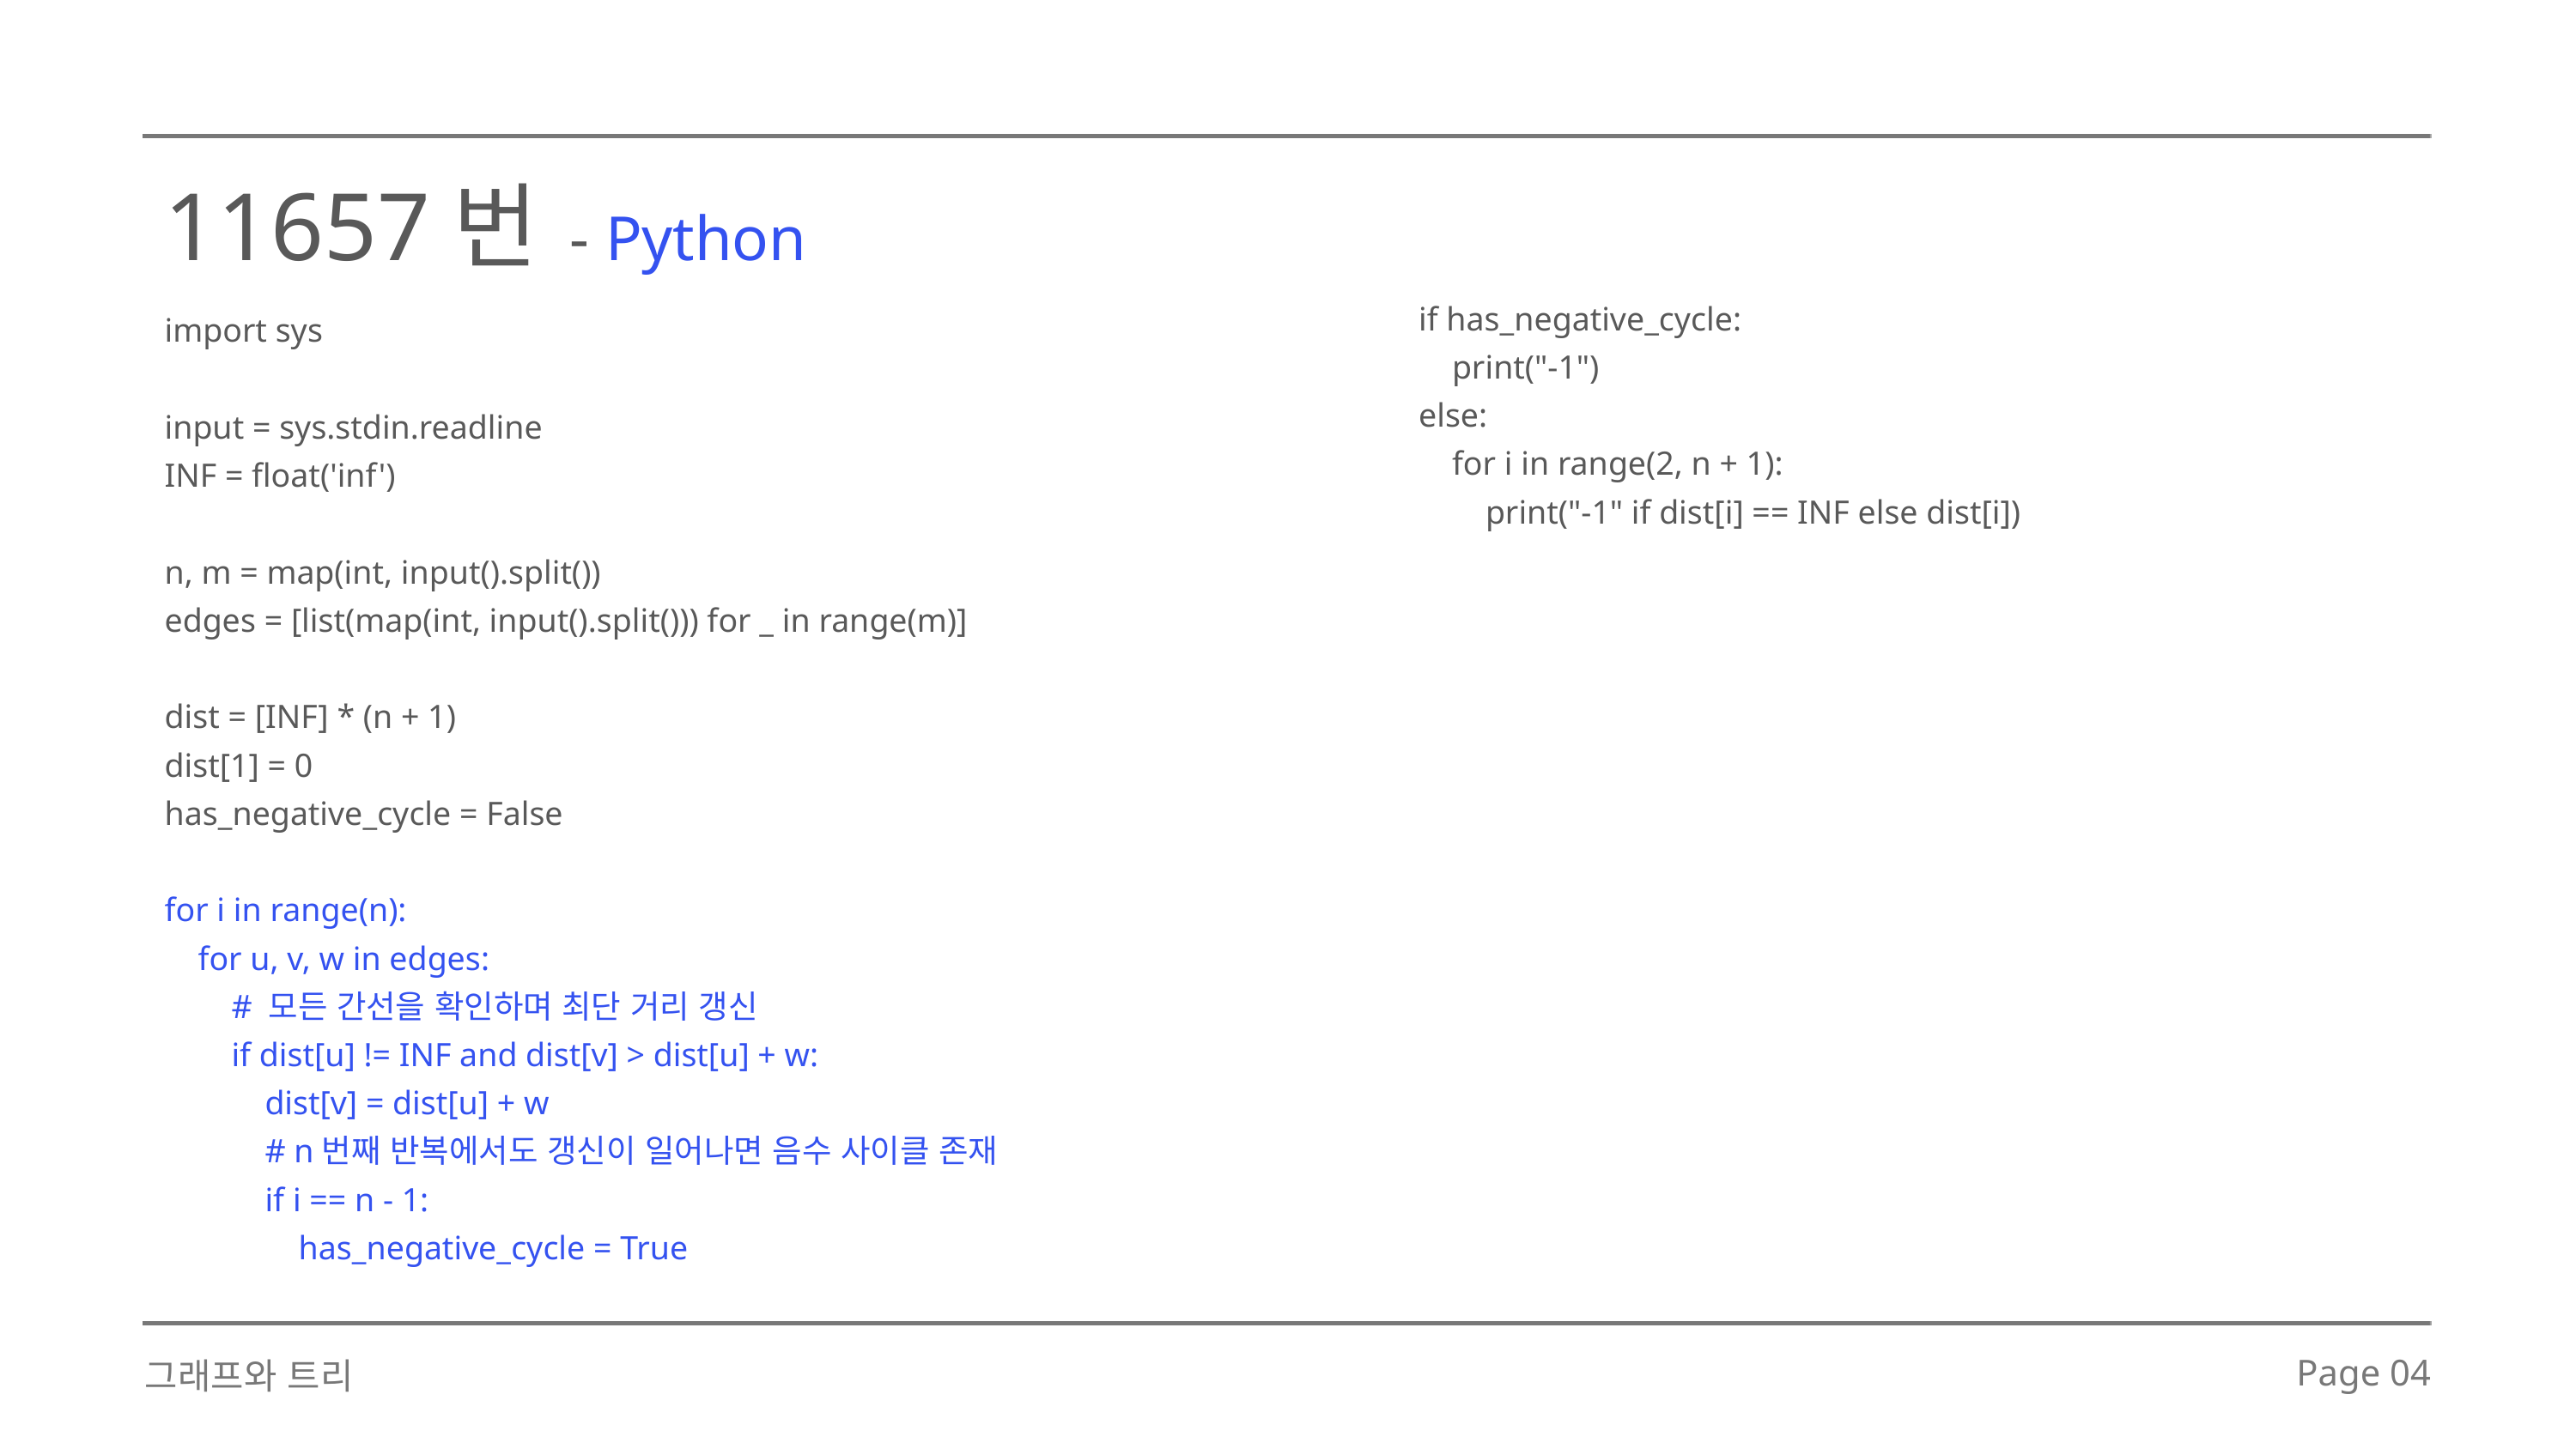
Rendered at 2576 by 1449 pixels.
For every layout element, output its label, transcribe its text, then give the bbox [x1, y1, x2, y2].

text_box import sys input = sys.stdin.readline INF = float('inf') n, m = map(int, input().split()) edges = [list(map(int, input().split())) for _ in range(m)] dist = [INF] * (n + 1) dist[1] = 0 has_negative_cycle = False for i in range(n): for u, v, w in edges: # 모든 간선을 확인하며 최단 거리 갱신 if dist[u] != INF and dist[v] > dist[u] + w: dist[v] = dist[u] + w # n번째 반복에서도 갱신이 일어나면 음수 사이클 존재 if i == n - 1: has_negative_cycle = True [164, 298, 1187, 1269]
text_box 그래프와 트리 [144, 1351, 541, 1403]
picture [143, 1321, 2432, 1325]
text_box if has_negative_cycle: print("-1") else: for i in range(2, n + 1): print("-1" if dist[i] == INF else dist[i]) [1419, 289, 2440, 530]
picture [143, 133, 2432, 138]
text_box Page 04 [2287, 1348, 2432, 1399]
text_box 11657번 - Python [164, 157, 2488, 288]
